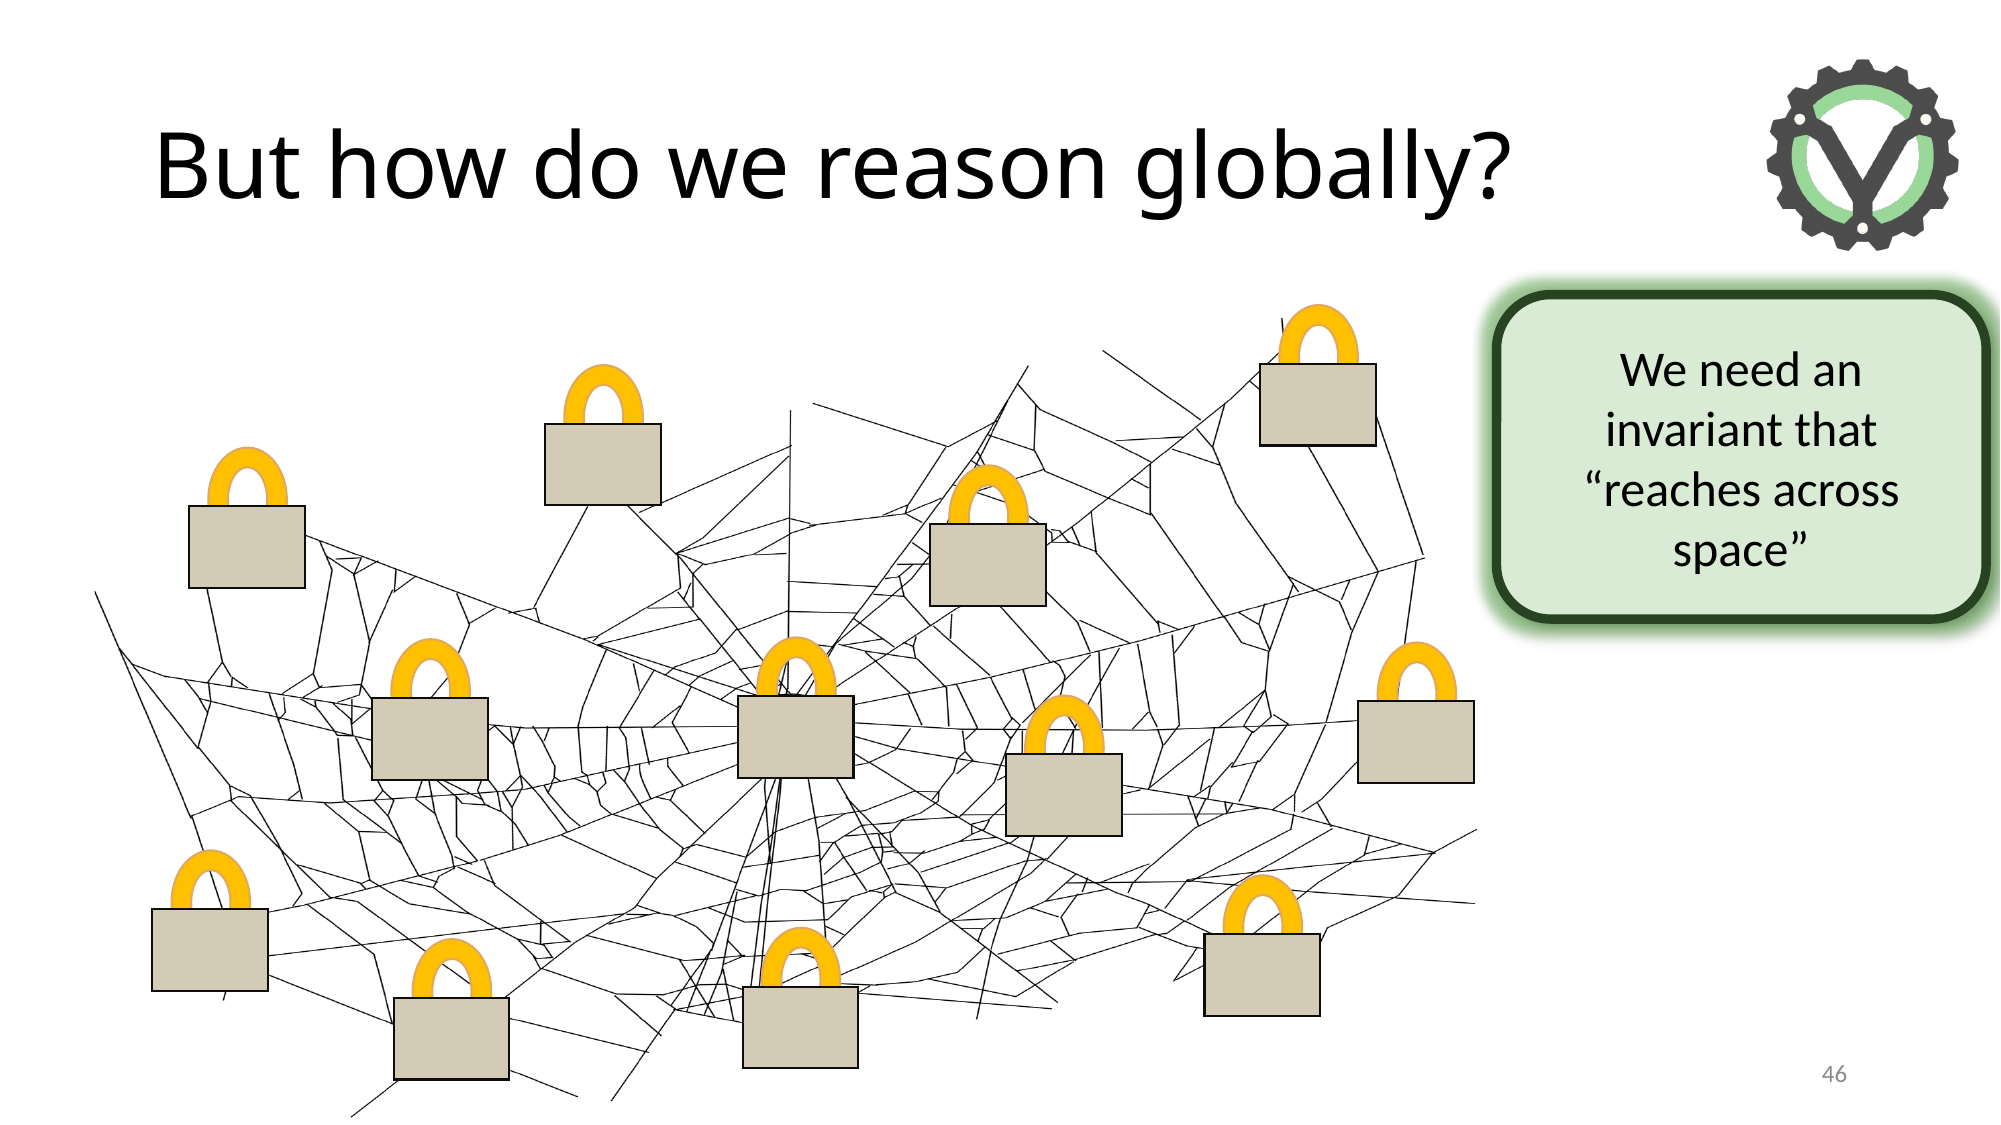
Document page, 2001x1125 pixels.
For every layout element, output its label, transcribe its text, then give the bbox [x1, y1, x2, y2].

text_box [189, 447, 305, 589]
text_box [742, 927, 859, 1069]
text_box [1204, 875, 1321, 1016]
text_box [372, 639, 488, 780]
picture [1766, 59, 1959, 252]
title But how do we reason globally? [137, 59, 1751, 278]
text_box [930, 465, 1046, 606]
text_box We need an invariant that “reaches across space” [1495, 293, 1988, 621]
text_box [152, 850, 268, 991]
slide_number 46 [1412, 1042, 1863, 1103]
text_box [1006, 695, 1122, 837]
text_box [1358, 642, 1474, 783]
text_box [1260, 305, 1376, 446]
picture [85, 299, 1495, 1125]
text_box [737, 637, 854, 778]
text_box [393, 939, 510, 1080]
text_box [545, 365, 661, 506]
